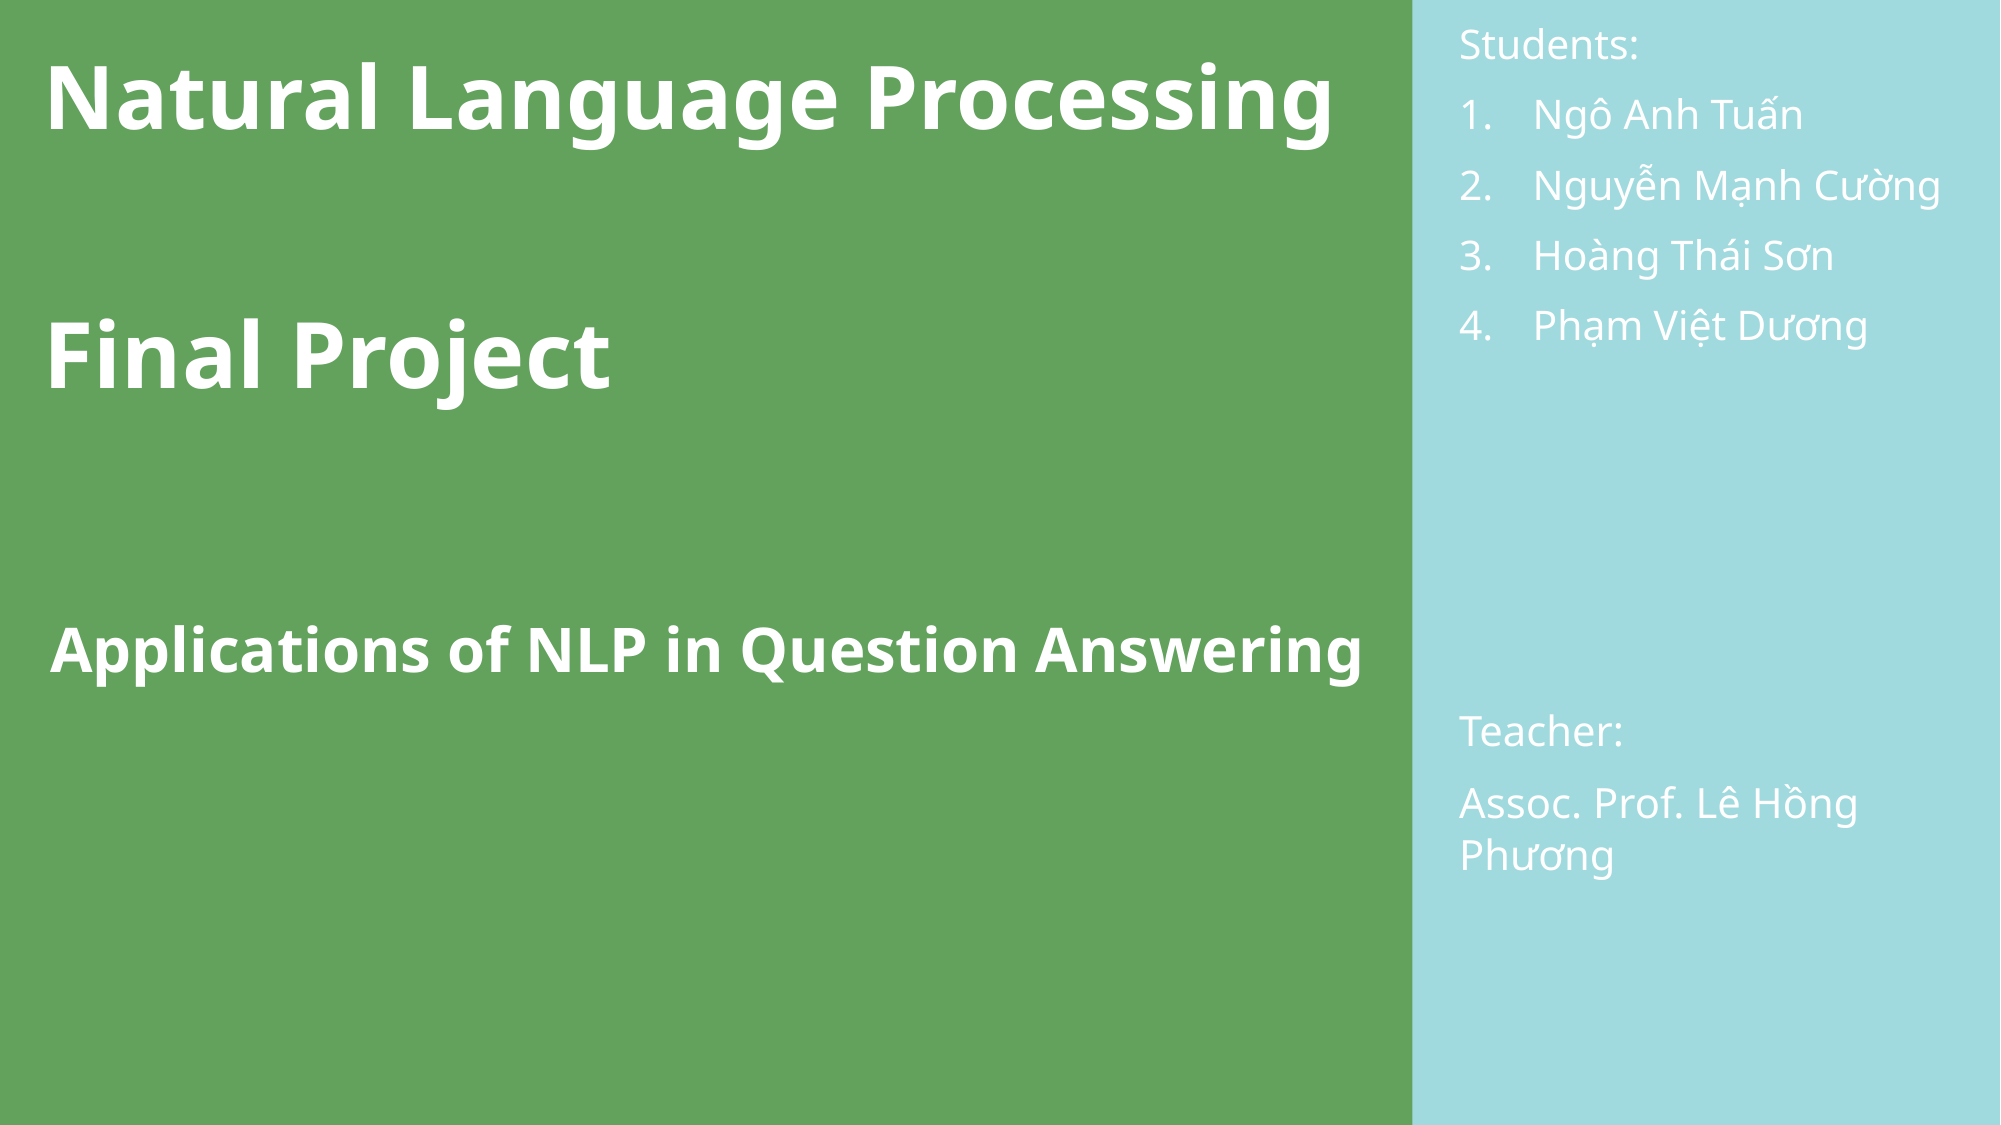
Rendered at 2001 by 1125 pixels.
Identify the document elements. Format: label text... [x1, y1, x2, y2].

title Natural Language Processing [28, 30, 1387, 165]
text_box Final Project [28, 287, 1387, 422]
text_box Teacher: Assoc. Prof. Lê Hồng Phương [1444, 698, 1986, 985]
subtitle Students: Ngô Anh Tuấn Nguyễn Mạnh Cường Hoàng Thái Sơn Phạm Việt Dương [1444, 12, 1986, 361]
text_box Applications of NLP in Question Answering [28, 495, 1387, 824]
